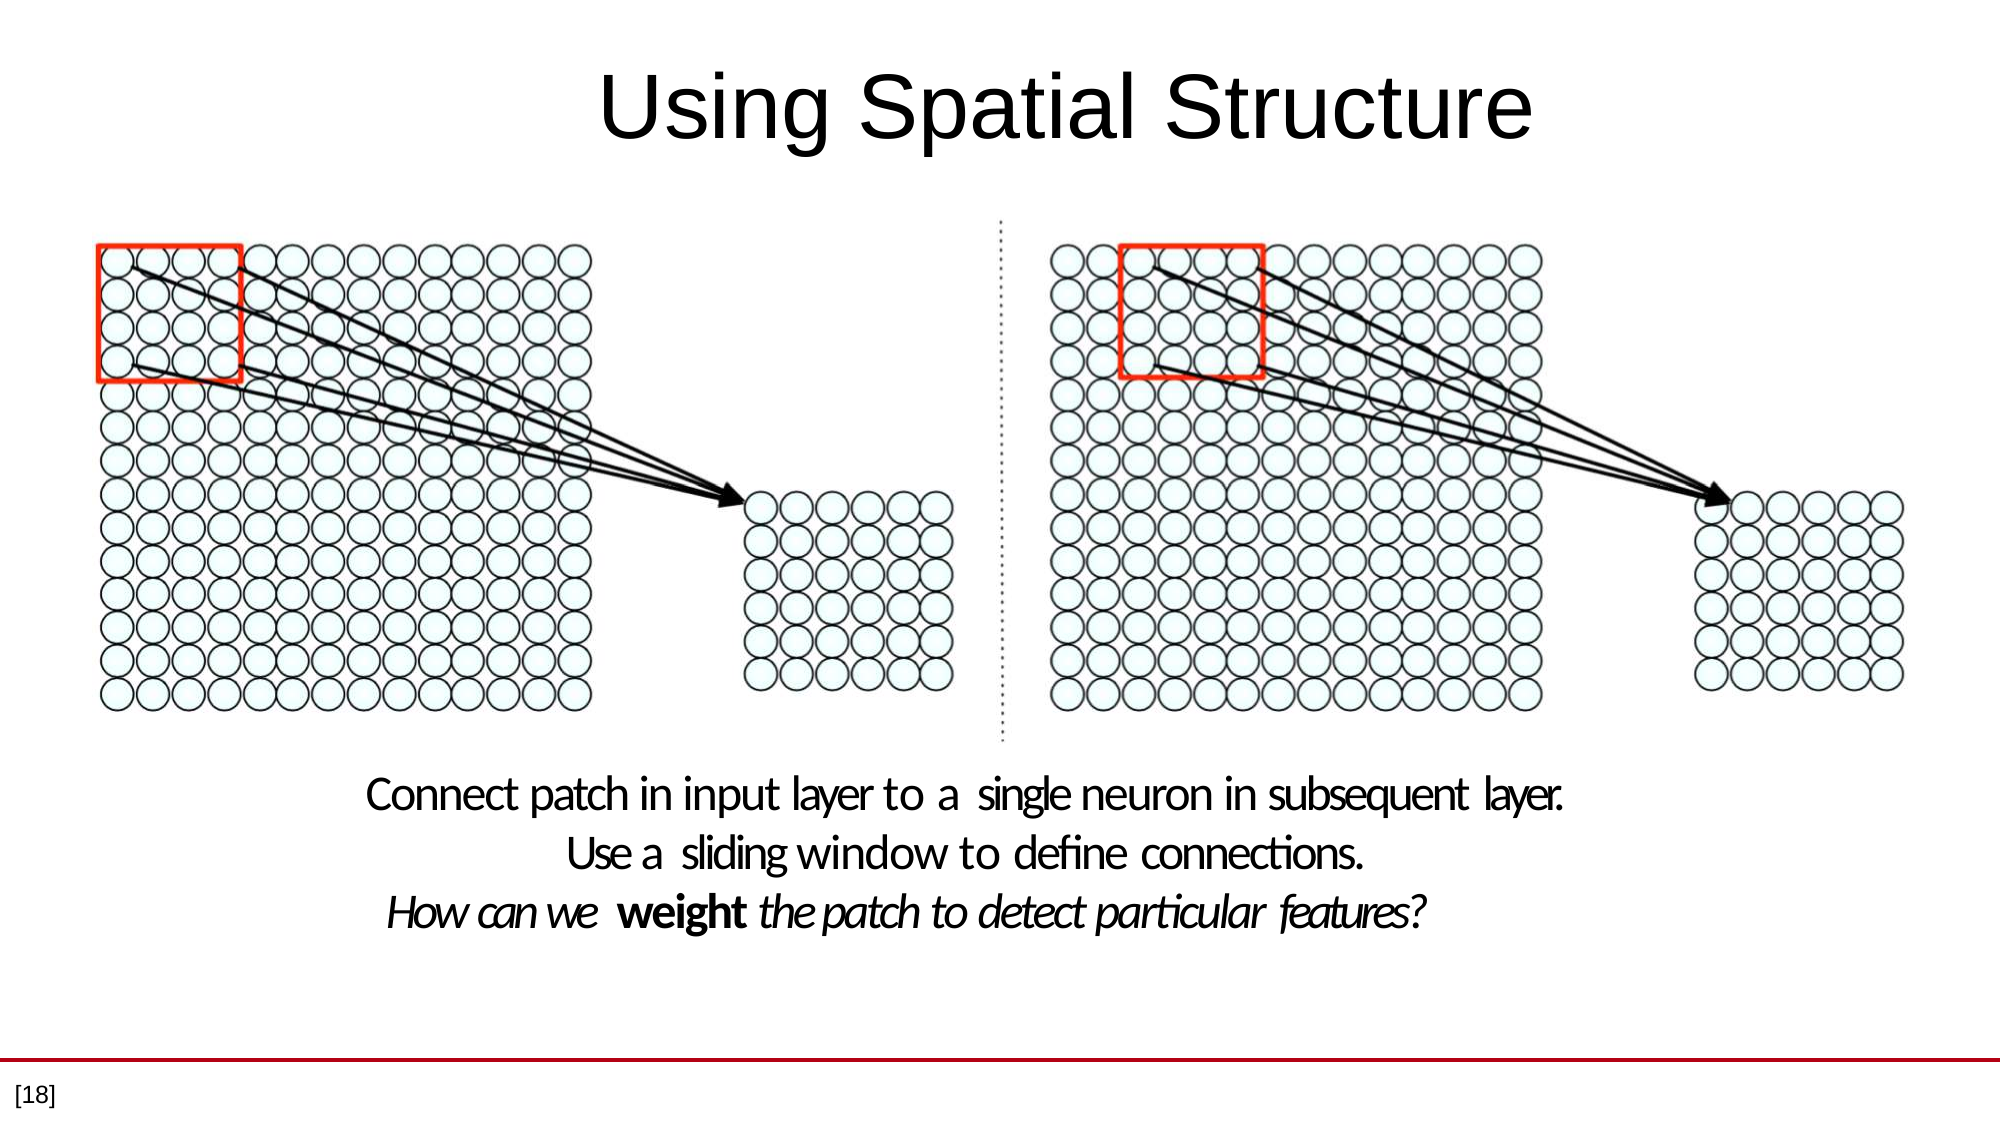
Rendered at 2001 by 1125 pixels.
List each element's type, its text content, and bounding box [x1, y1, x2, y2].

text_box Connect patch in input layer to a single neuron in subsequent layer. Use a sliding window to define connections. How can we weight the patch to detect particular features? [306, 757, 1625, 939]
slide_number [18] [12, 1079, 143, 1109]
text_box [92, 216, 1908, 755]
title Using Spatial Structure [595, 44, 1600, 216]
